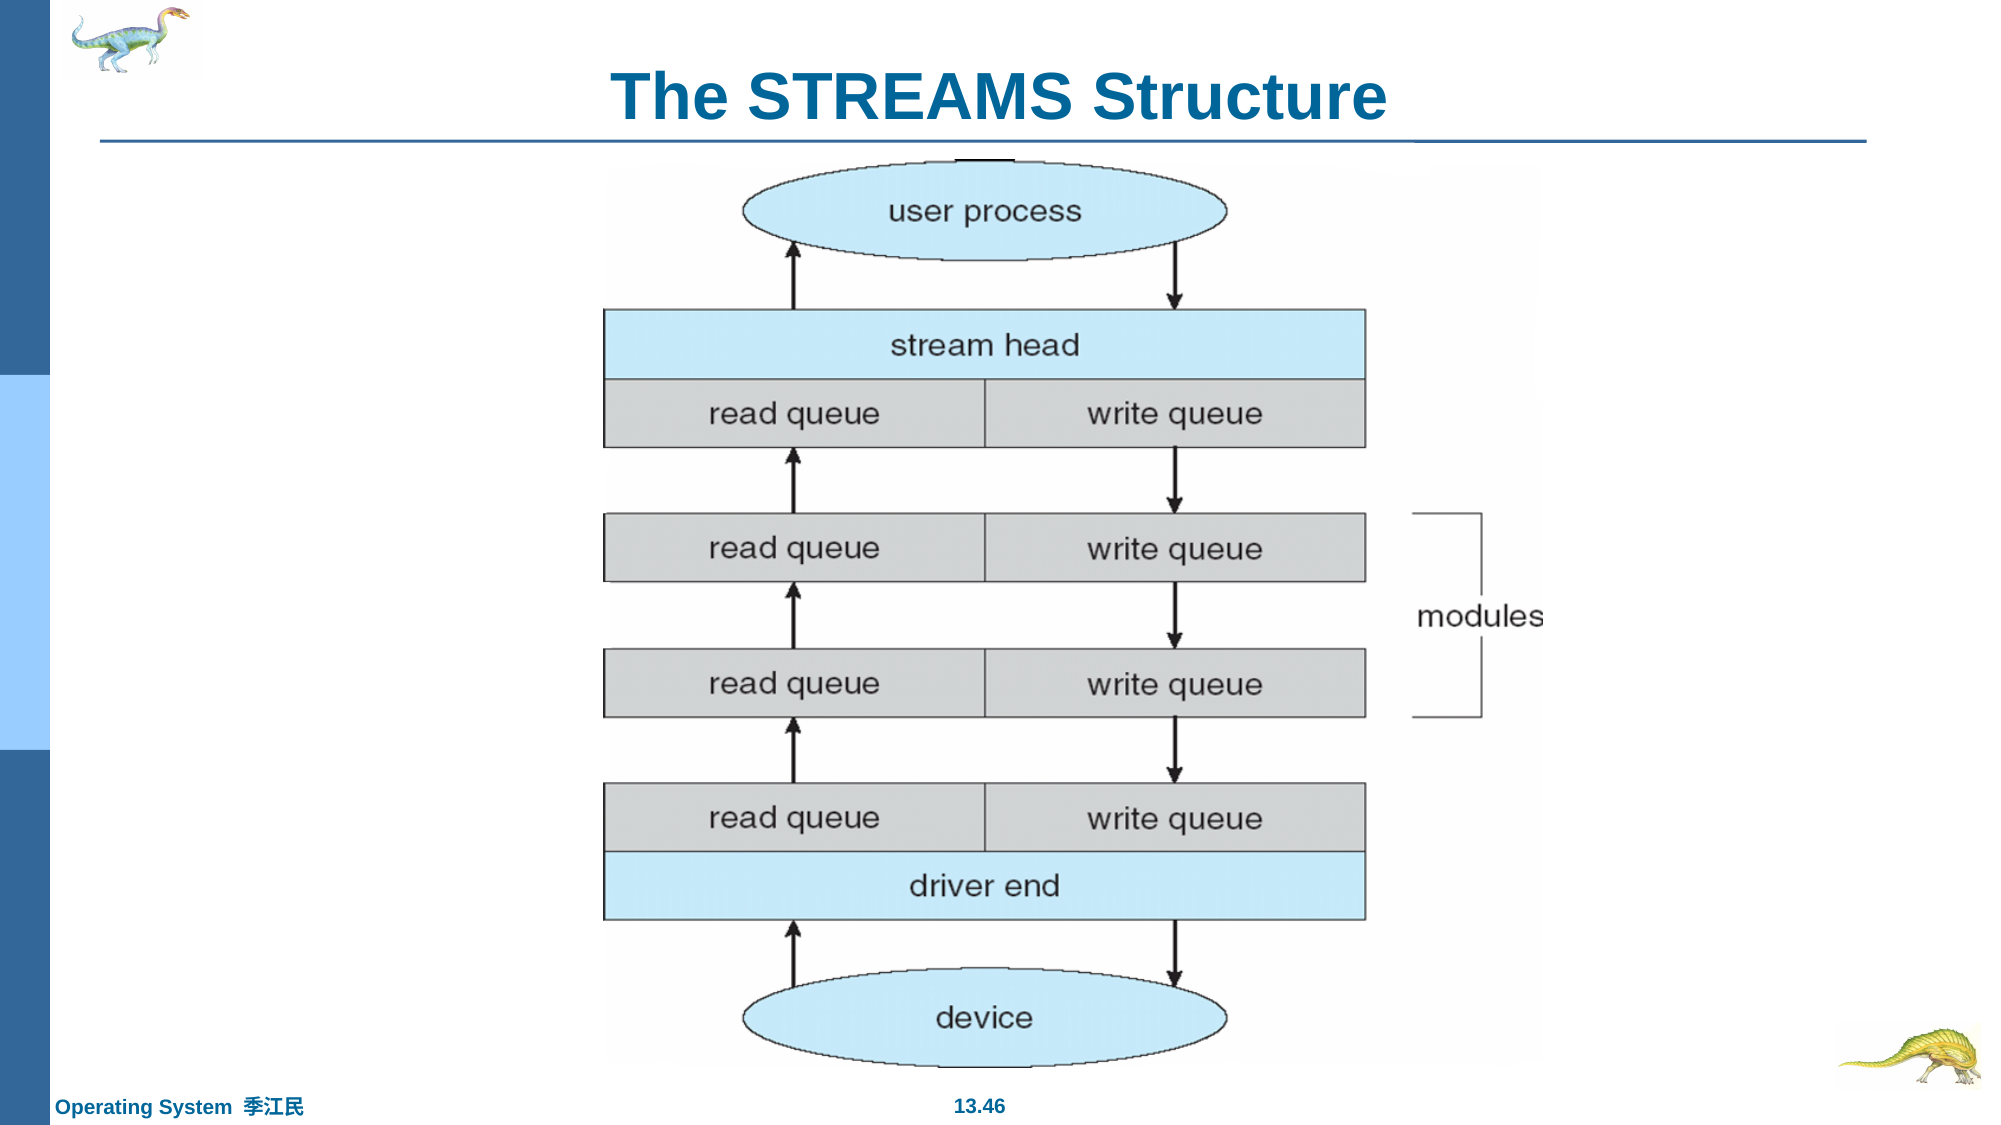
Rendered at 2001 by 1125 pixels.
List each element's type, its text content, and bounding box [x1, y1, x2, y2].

picture [62, 0, 203, 80]
title The STREAMS Structure [99, 45, 1900, 141]
picture [1836, 1022, 1982, 1090]
picture [602, 159, 1544, 1068]
